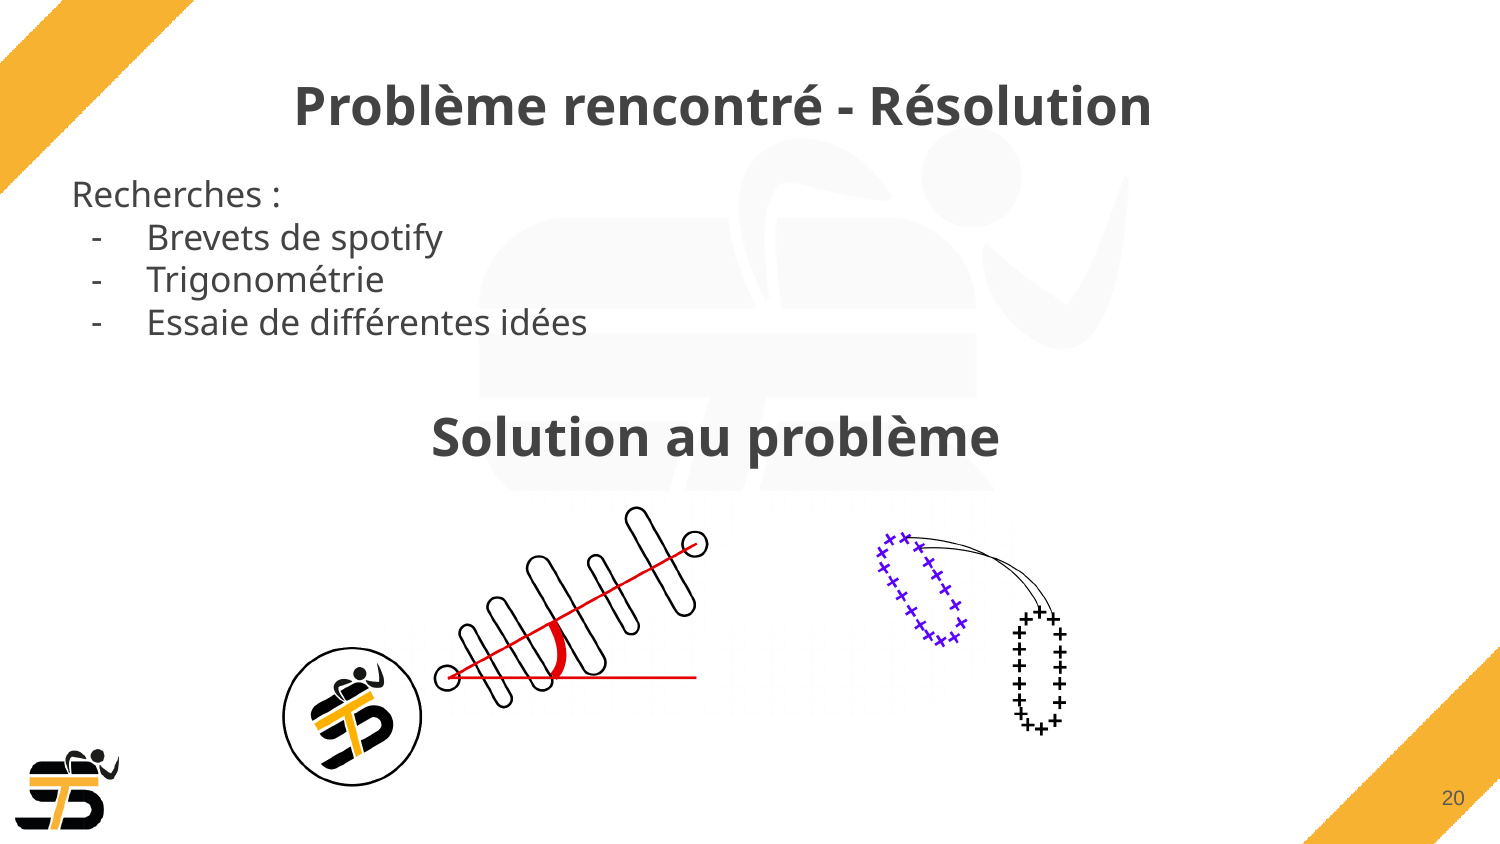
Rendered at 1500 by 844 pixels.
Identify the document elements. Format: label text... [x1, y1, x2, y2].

text_box Recherches : Brevets de spotify Trigonométrie Essaie de différentes idées [56, 157, 988, 358]
slide_number ‹#› [1389, 764, 1480, 830]
text_box Problème rencontré - Résolution [25, 56, 1423, 151]
picture [0, 0, 1500, 844]
text_box Solution au problème [192, 387, 1240, 482]
